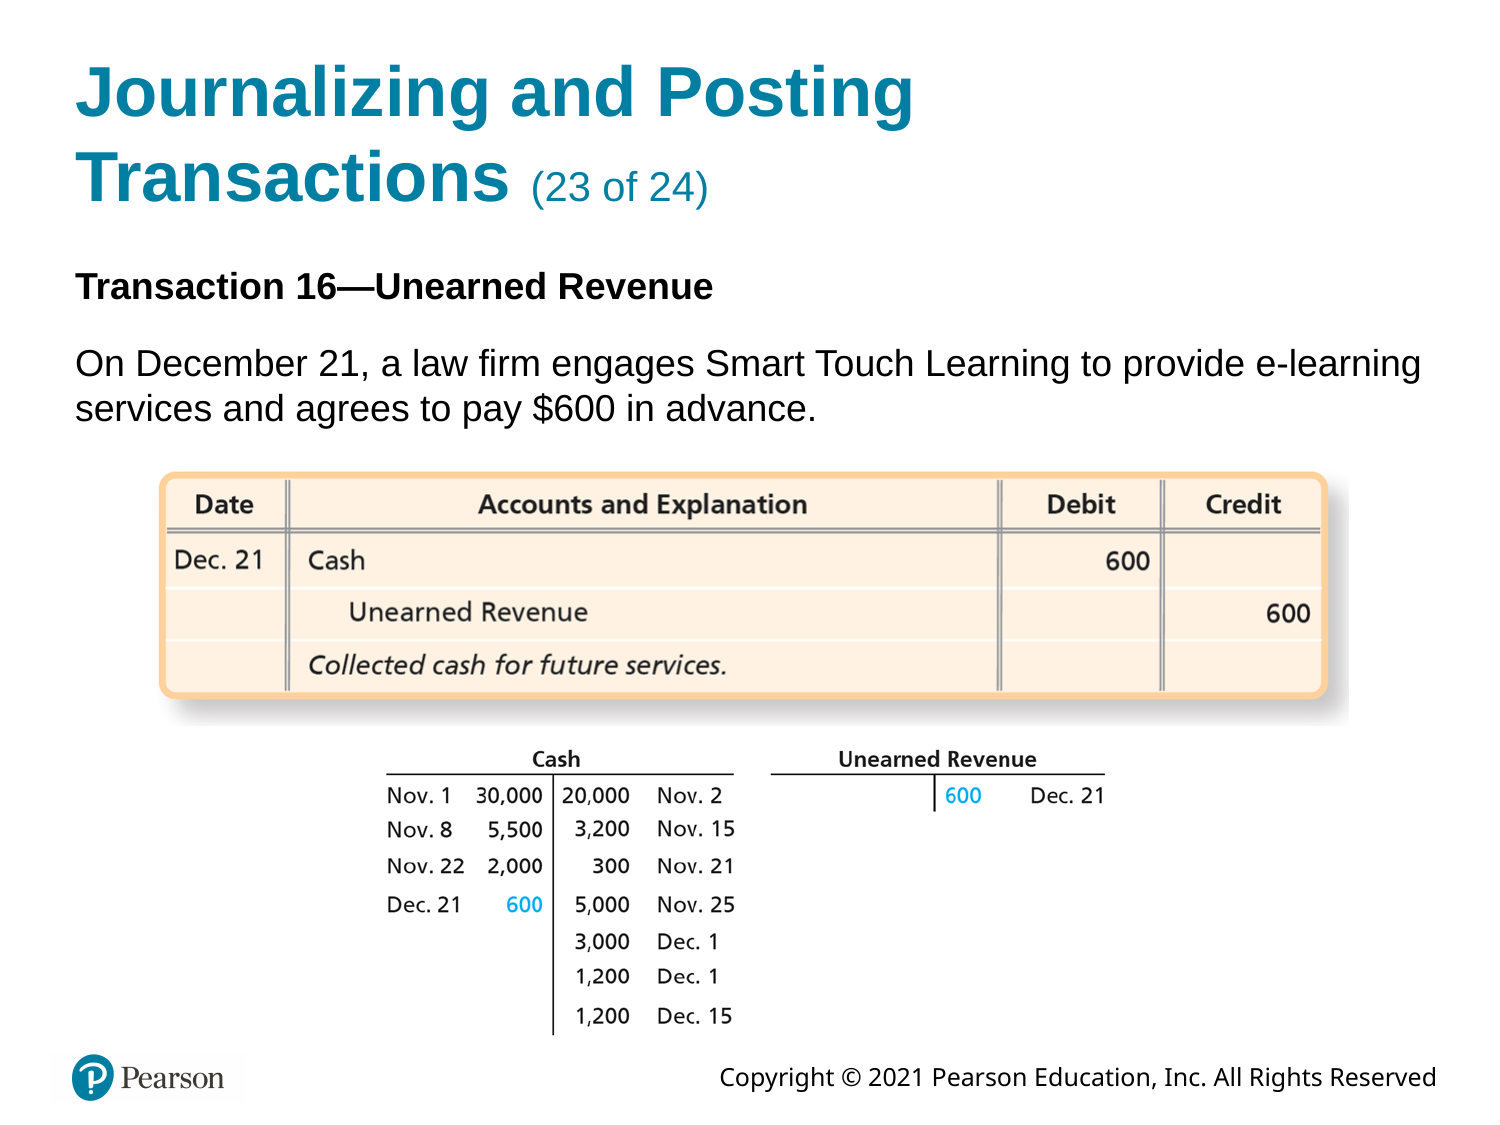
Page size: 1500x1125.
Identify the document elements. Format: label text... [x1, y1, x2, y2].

title Journalizing and Posting Transactions (23 of 24) [75, 35, 1263, 216]
picture [51, 1053, 245, 1102]
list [149, 462, 1349, 726]
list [382, 746, 1110, 1037]
list Transaction 16—Unearned Revenue On December 21, a law firm engages Smart Touch Learning to provide e-learning services and agrees to pay $600 in advance. [75, 262, 1425, 438]
